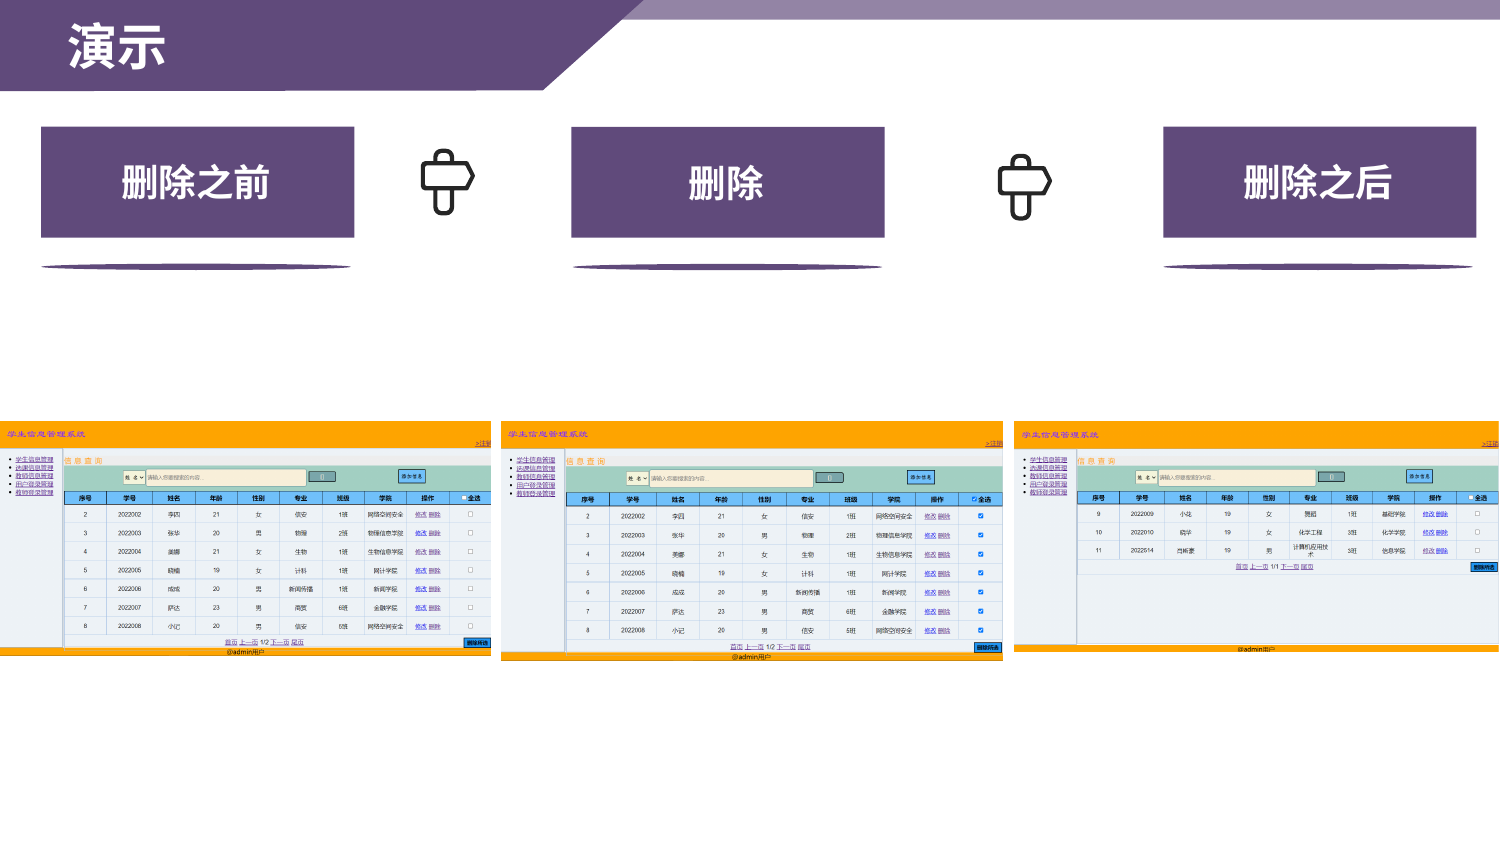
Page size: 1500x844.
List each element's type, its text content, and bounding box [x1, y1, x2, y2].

picture [0, 421, 491, 656]
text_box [571, 126, 885, 238]
text_box [997, 153, 1053, 221]
text_box [572, 263, 883, 271]
text_box [420, 148, 475, 216]
picture [1014, 421, 1499, 652]
text_box [1163, 263, 1473, 271]
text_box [40, 126, 355, 238]
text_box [1163, 126, 1477, 238]
text_box 演示 [53, 7, 183, 83]
picture [501, 421, 1004, 661]
text_box [41, 263, 351, 271]
